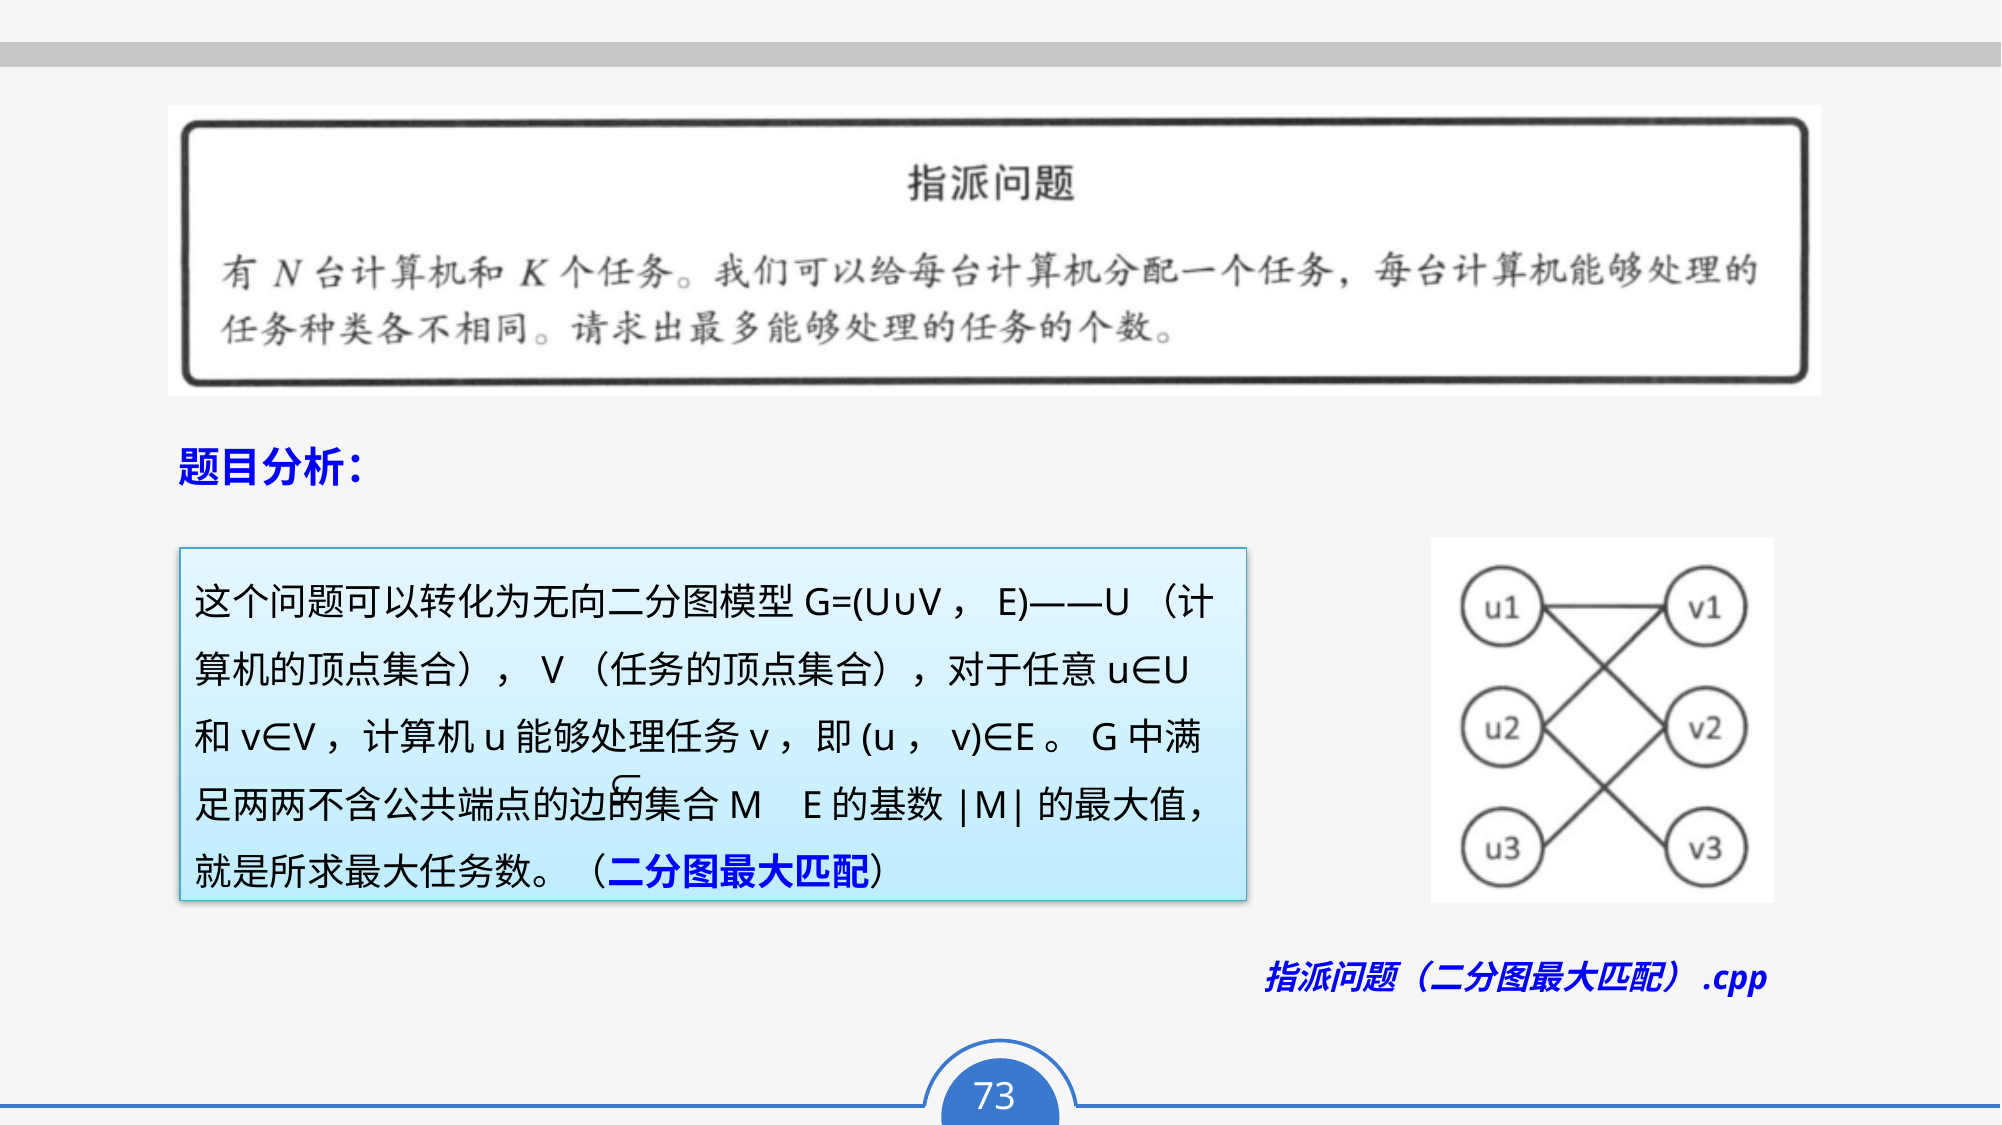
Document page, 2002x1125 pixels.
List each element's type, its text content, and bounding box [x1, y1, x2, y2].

text_box 题目分析： [163, 433, 402, 499]
text_box 指派问题（二分图最大匹配）.cpp [1248, 949, 1784, 1004]
picture [168, 105, 1821, 397]
picture [1431, 538, 1775, 903]
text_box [179, 546, 1247, 903]
